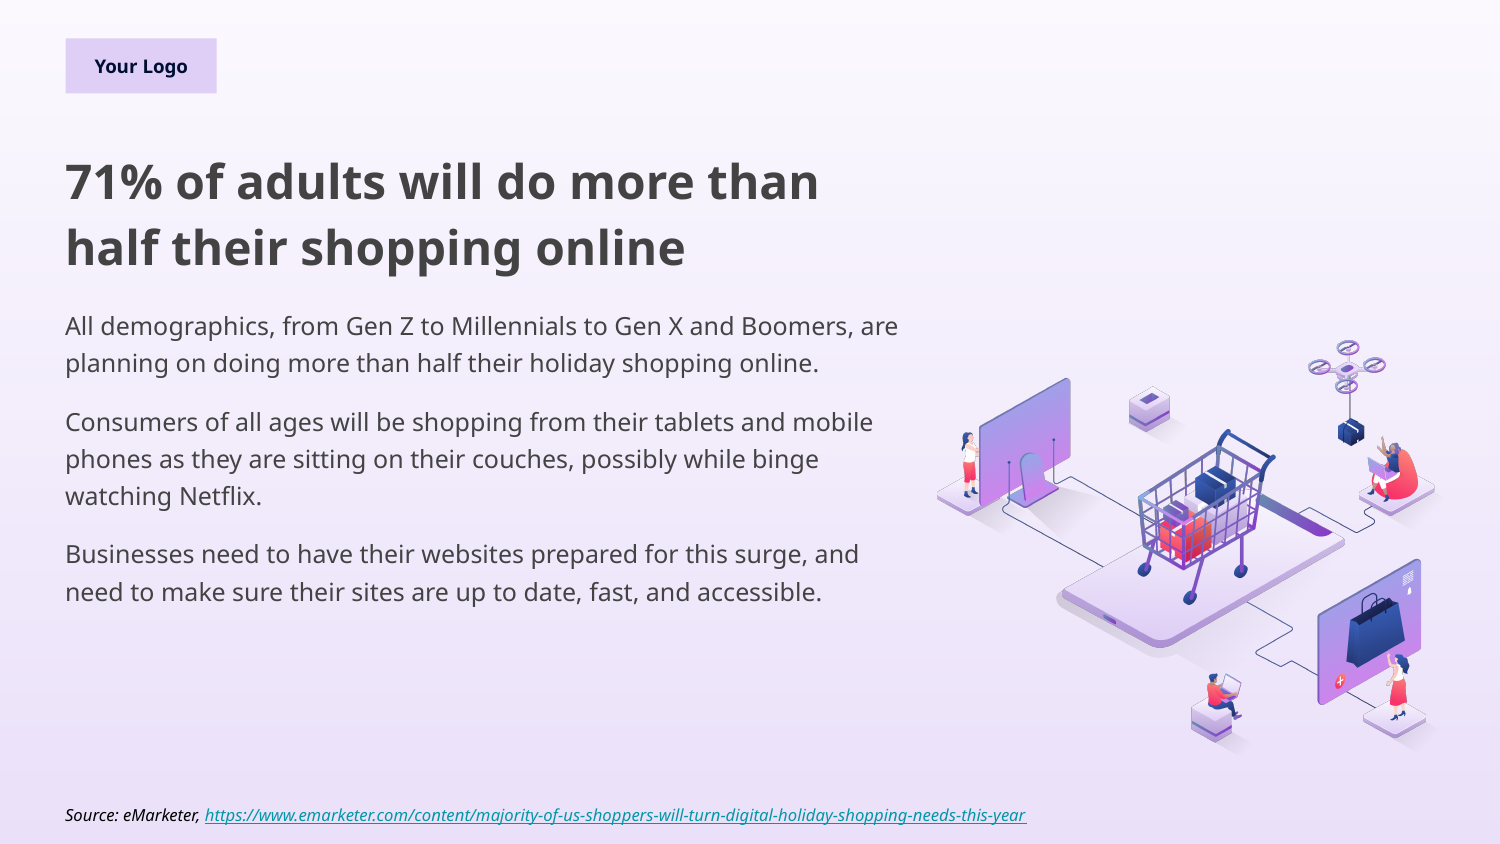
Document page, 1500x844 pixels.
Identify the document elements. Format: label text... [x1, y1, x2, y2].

text_box Your Logo [65, 38, 217, 94]
text_box All demographics, from Gen Z to Millennials to Gen X and Boomers, are planning on doing more than half their holiday shopping online. Consumers of all ages will be shopping from their tablets and mobile phones as they are sitting on their couches, possibly while binge watching Netflix. Businesses need to have their websites prepared for this surge, and need to make sure their sites are up to date, fast, and accessible. [49, 288, 918, 708]
text_box Source: eMarketer, https://www.emarketer.com/content/majority-of-us-shoppers-will-turn-digital-holiday-shopping-needs-this-year [49, 789, 1237, 844]
picture [937, 340, 1447, 757]
title 71% of adults will do more than half their shopping online [50, 128, 918, 273]
